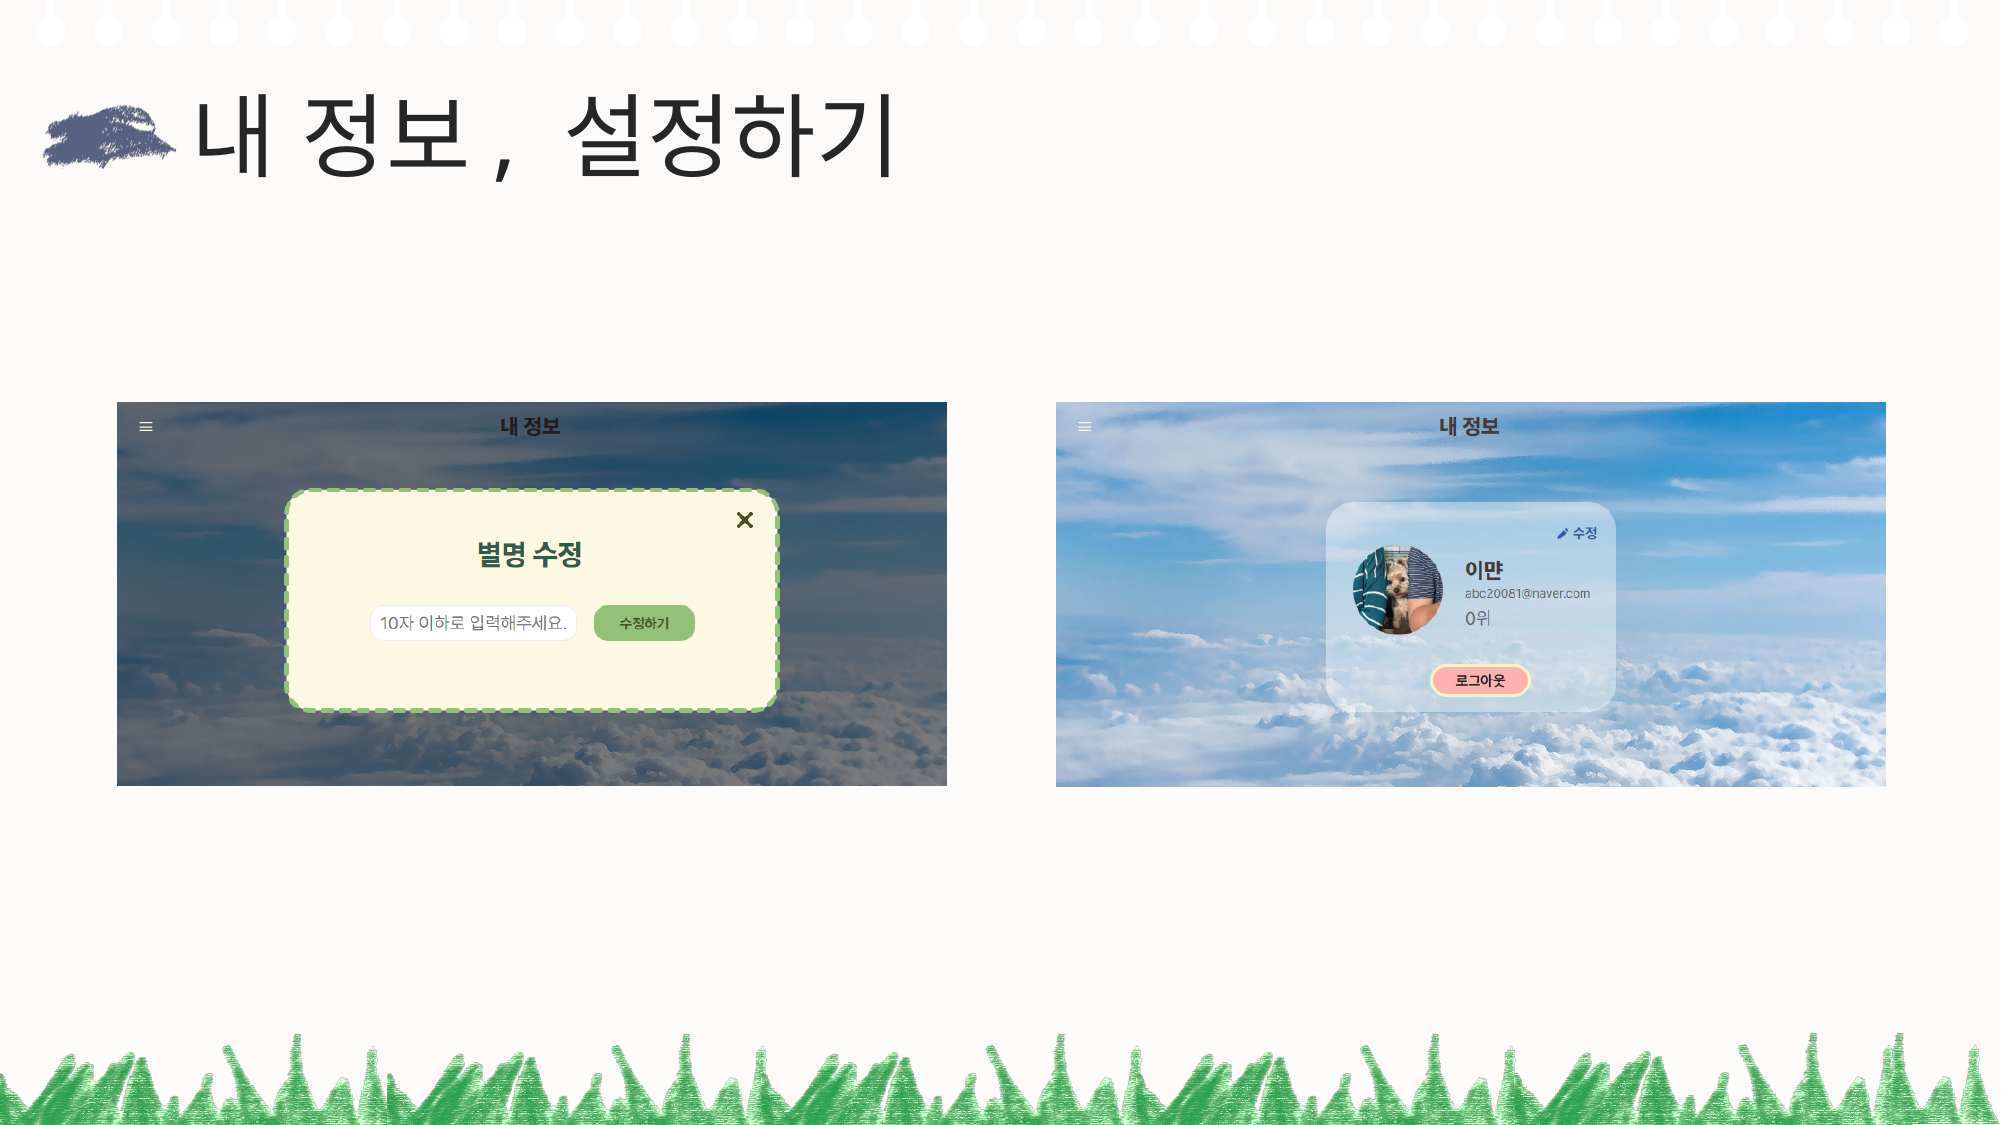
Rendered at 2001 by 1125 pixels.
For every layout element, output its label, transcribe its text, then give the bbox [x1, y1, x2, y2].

picture [47, 64, 177, 205]
picture [117, 402, 947, 786]
picture [1056, 402, 1887, 787]
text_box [0, 1031, 2000, 1125]
text_box 내 정보, 설정하기 [177, 71, 1472, 197]
